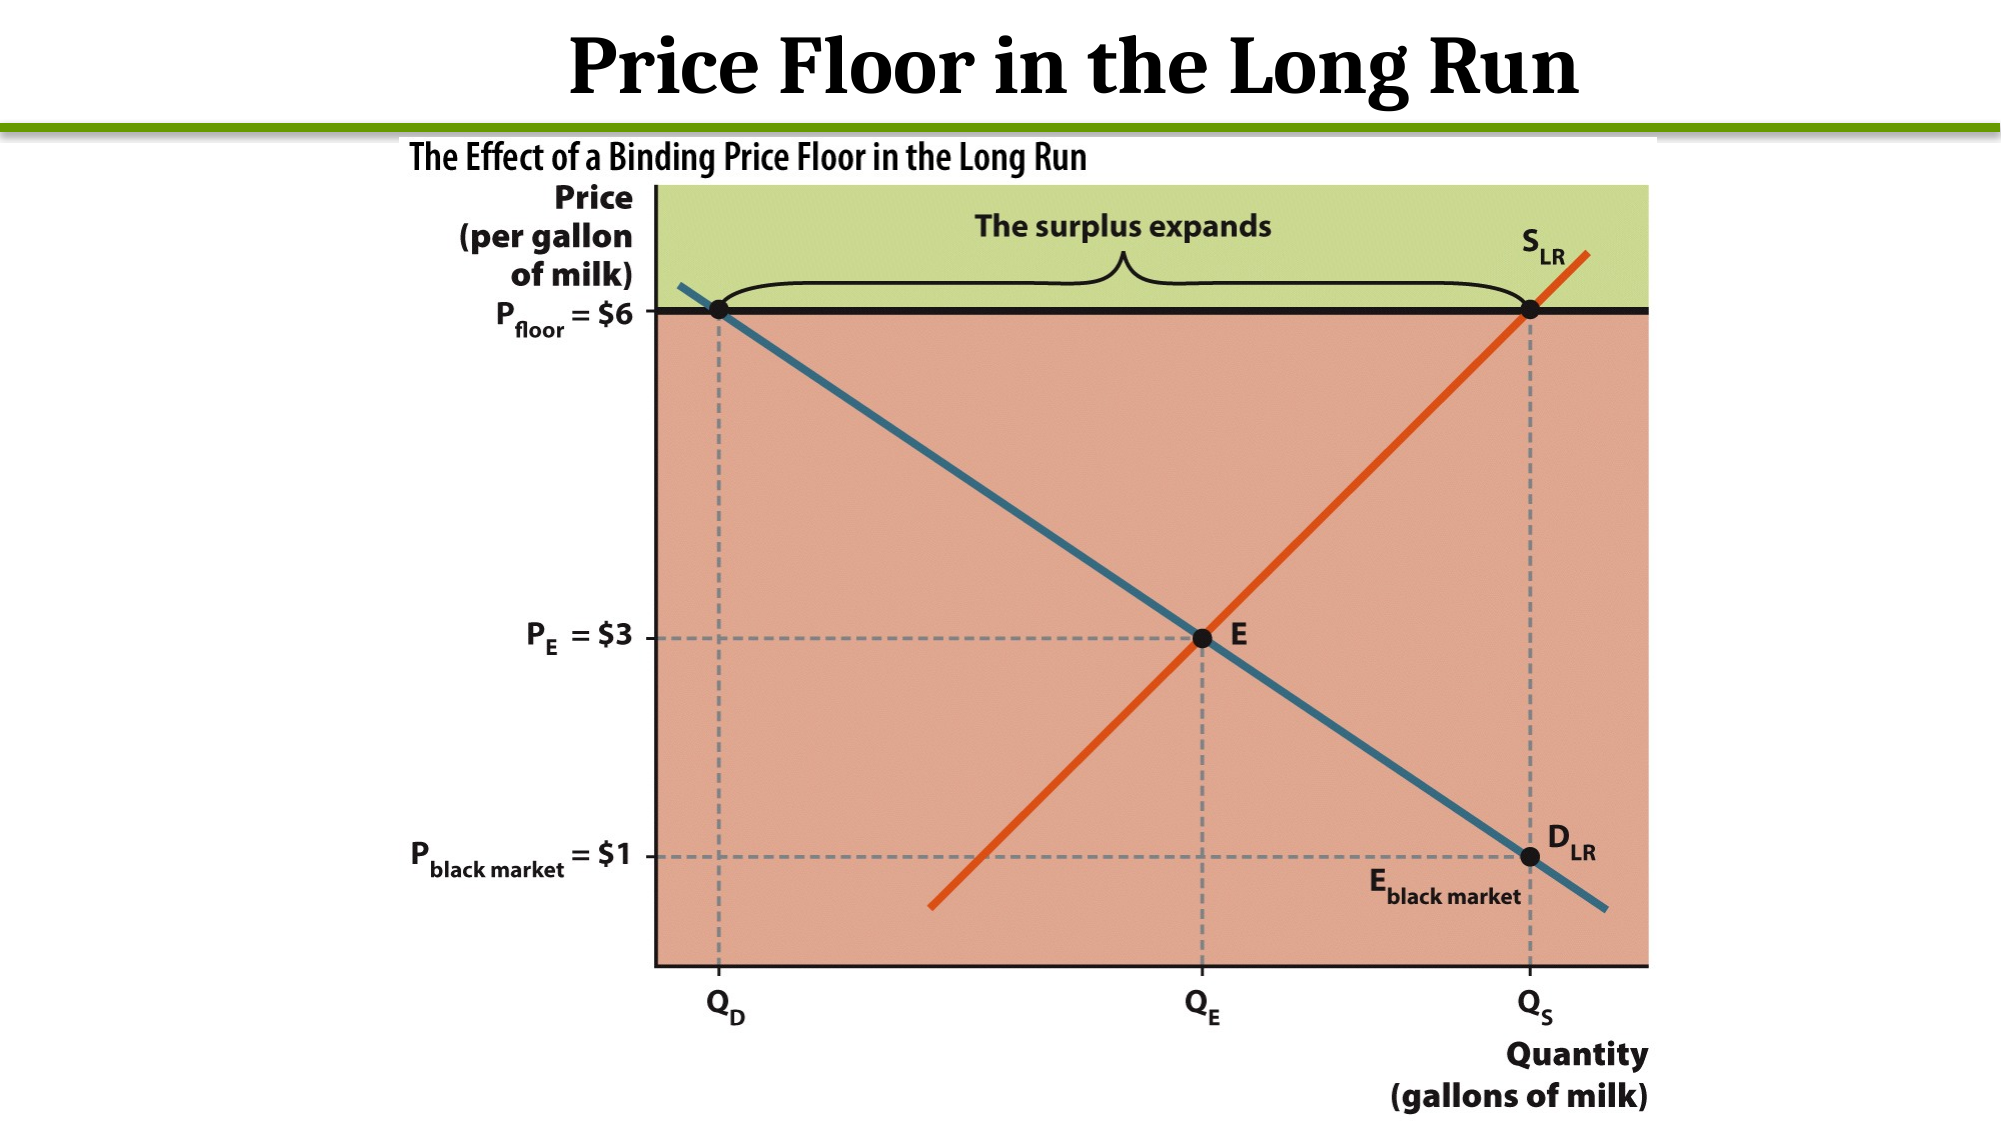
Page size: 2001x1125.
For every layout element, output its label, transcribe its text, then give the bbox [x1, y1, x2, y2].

picture [399, 136, 1657, 1125]
title Price Floor in the Long Run [399, 0, 1750, 120]
